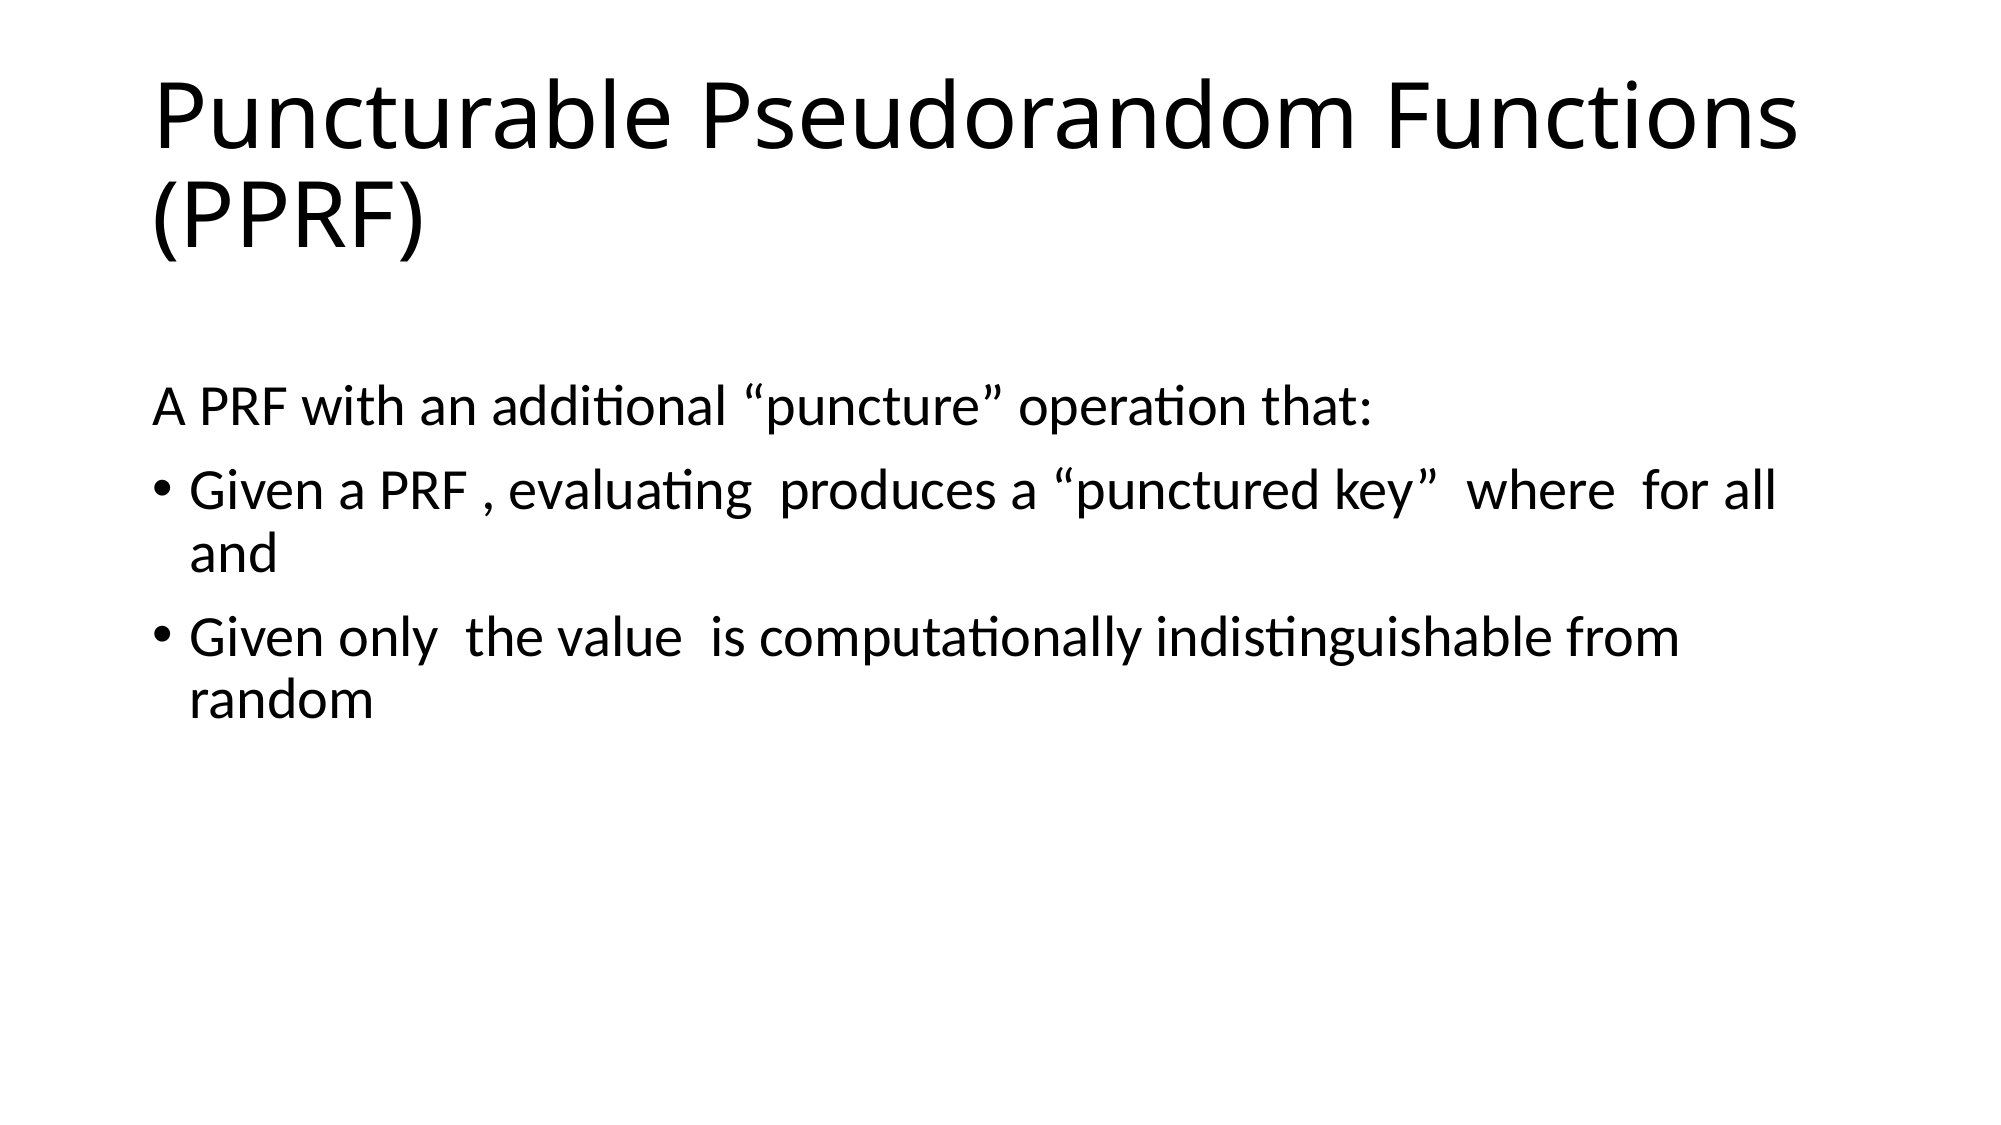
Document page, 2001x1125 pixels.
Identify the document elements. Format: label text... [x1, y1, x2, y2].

title Puncturable Pseudorandom Functions (PPRF) [137, 59, 1863, 278]
